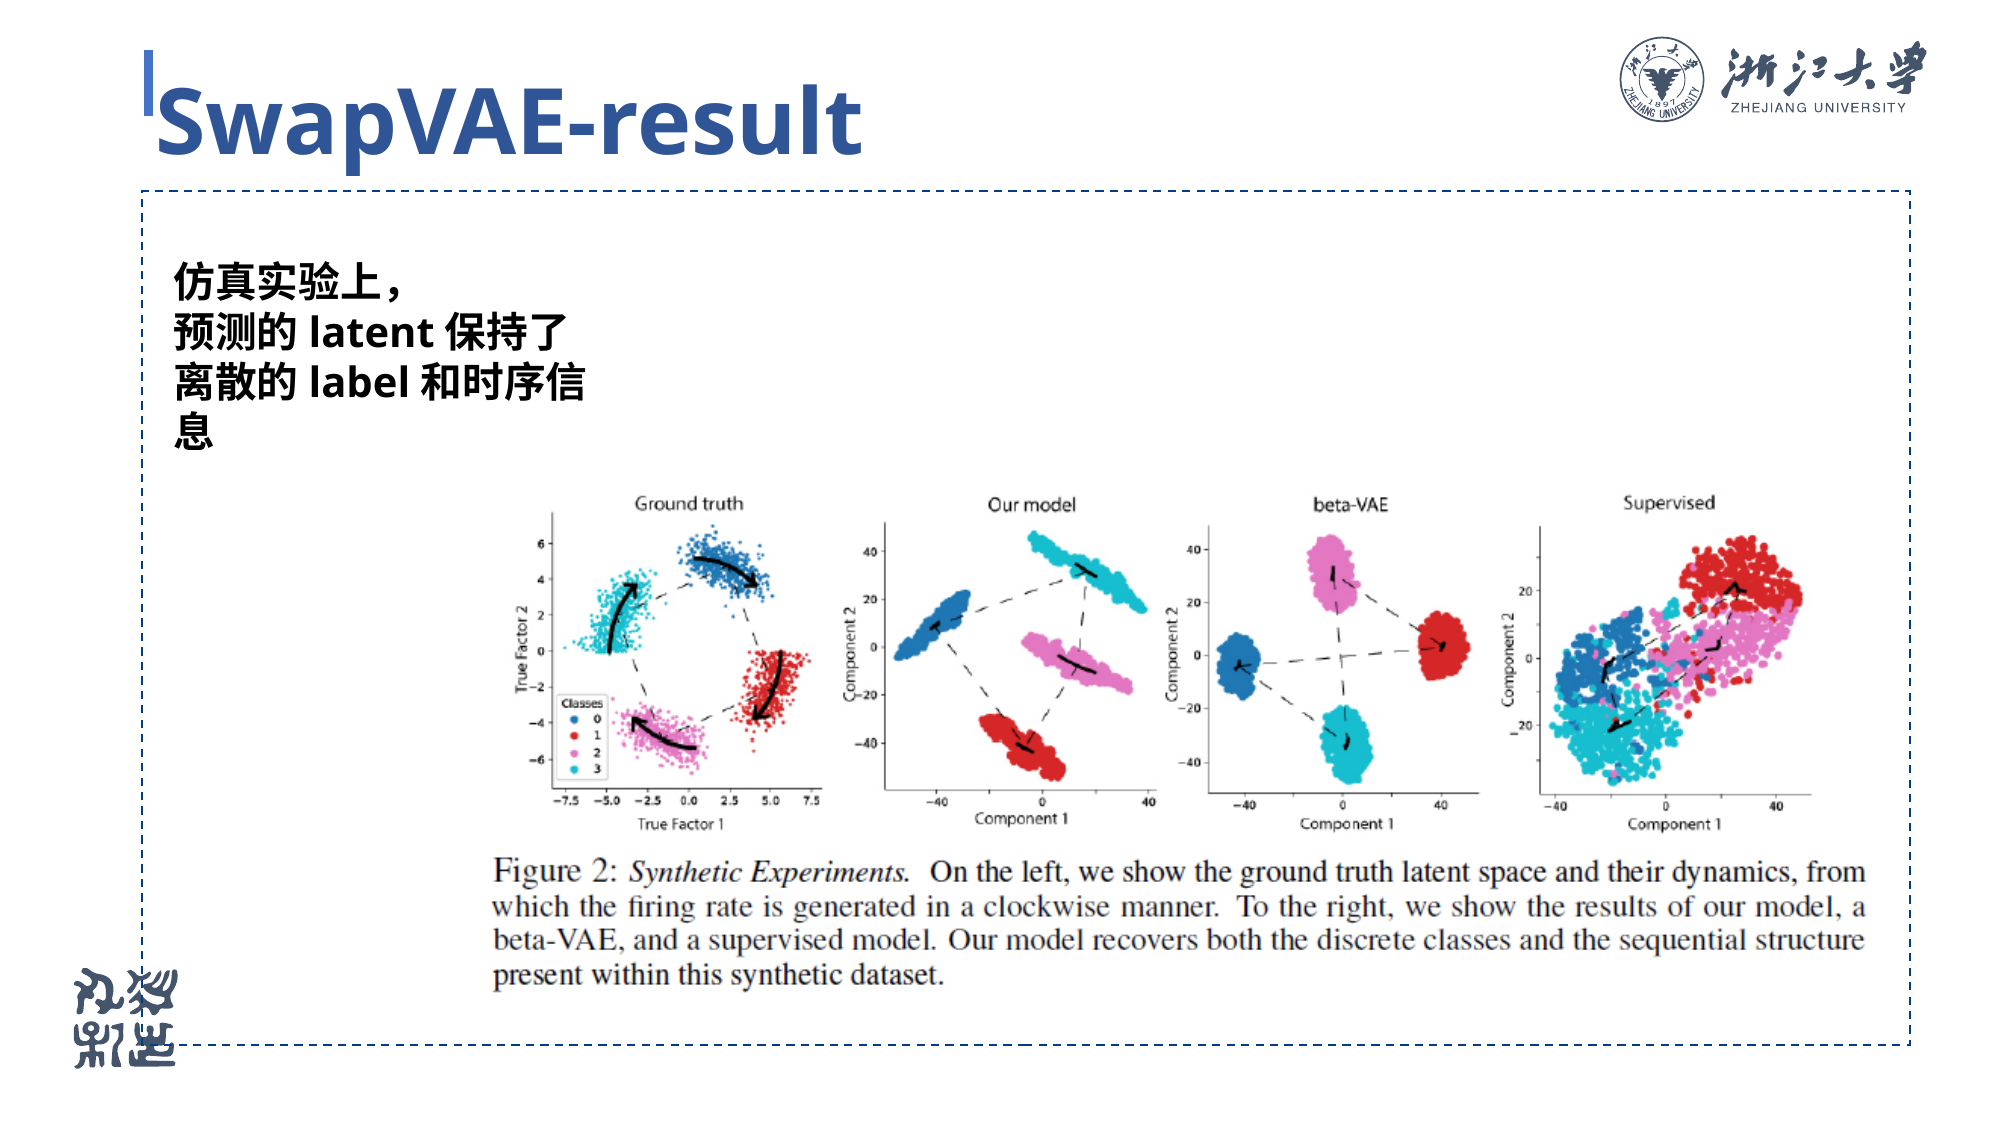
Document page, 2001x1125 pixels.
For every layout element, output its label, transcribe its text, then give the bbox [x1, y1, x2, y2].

text_box 仿真实验上， 预测的latent保持了离散的label和时序信息 [158, 248, 603, 464]
text_box SwapVAE-result [139, 65, 1631, 184]
text_box [360, 195, 1915, 930]
text_box [141, 190, 1911, 1046]
picture [485, 422, 1889, 1000]
text_box [158, 464, 659, 1034]
text_box [158, 207, 659, 422]
